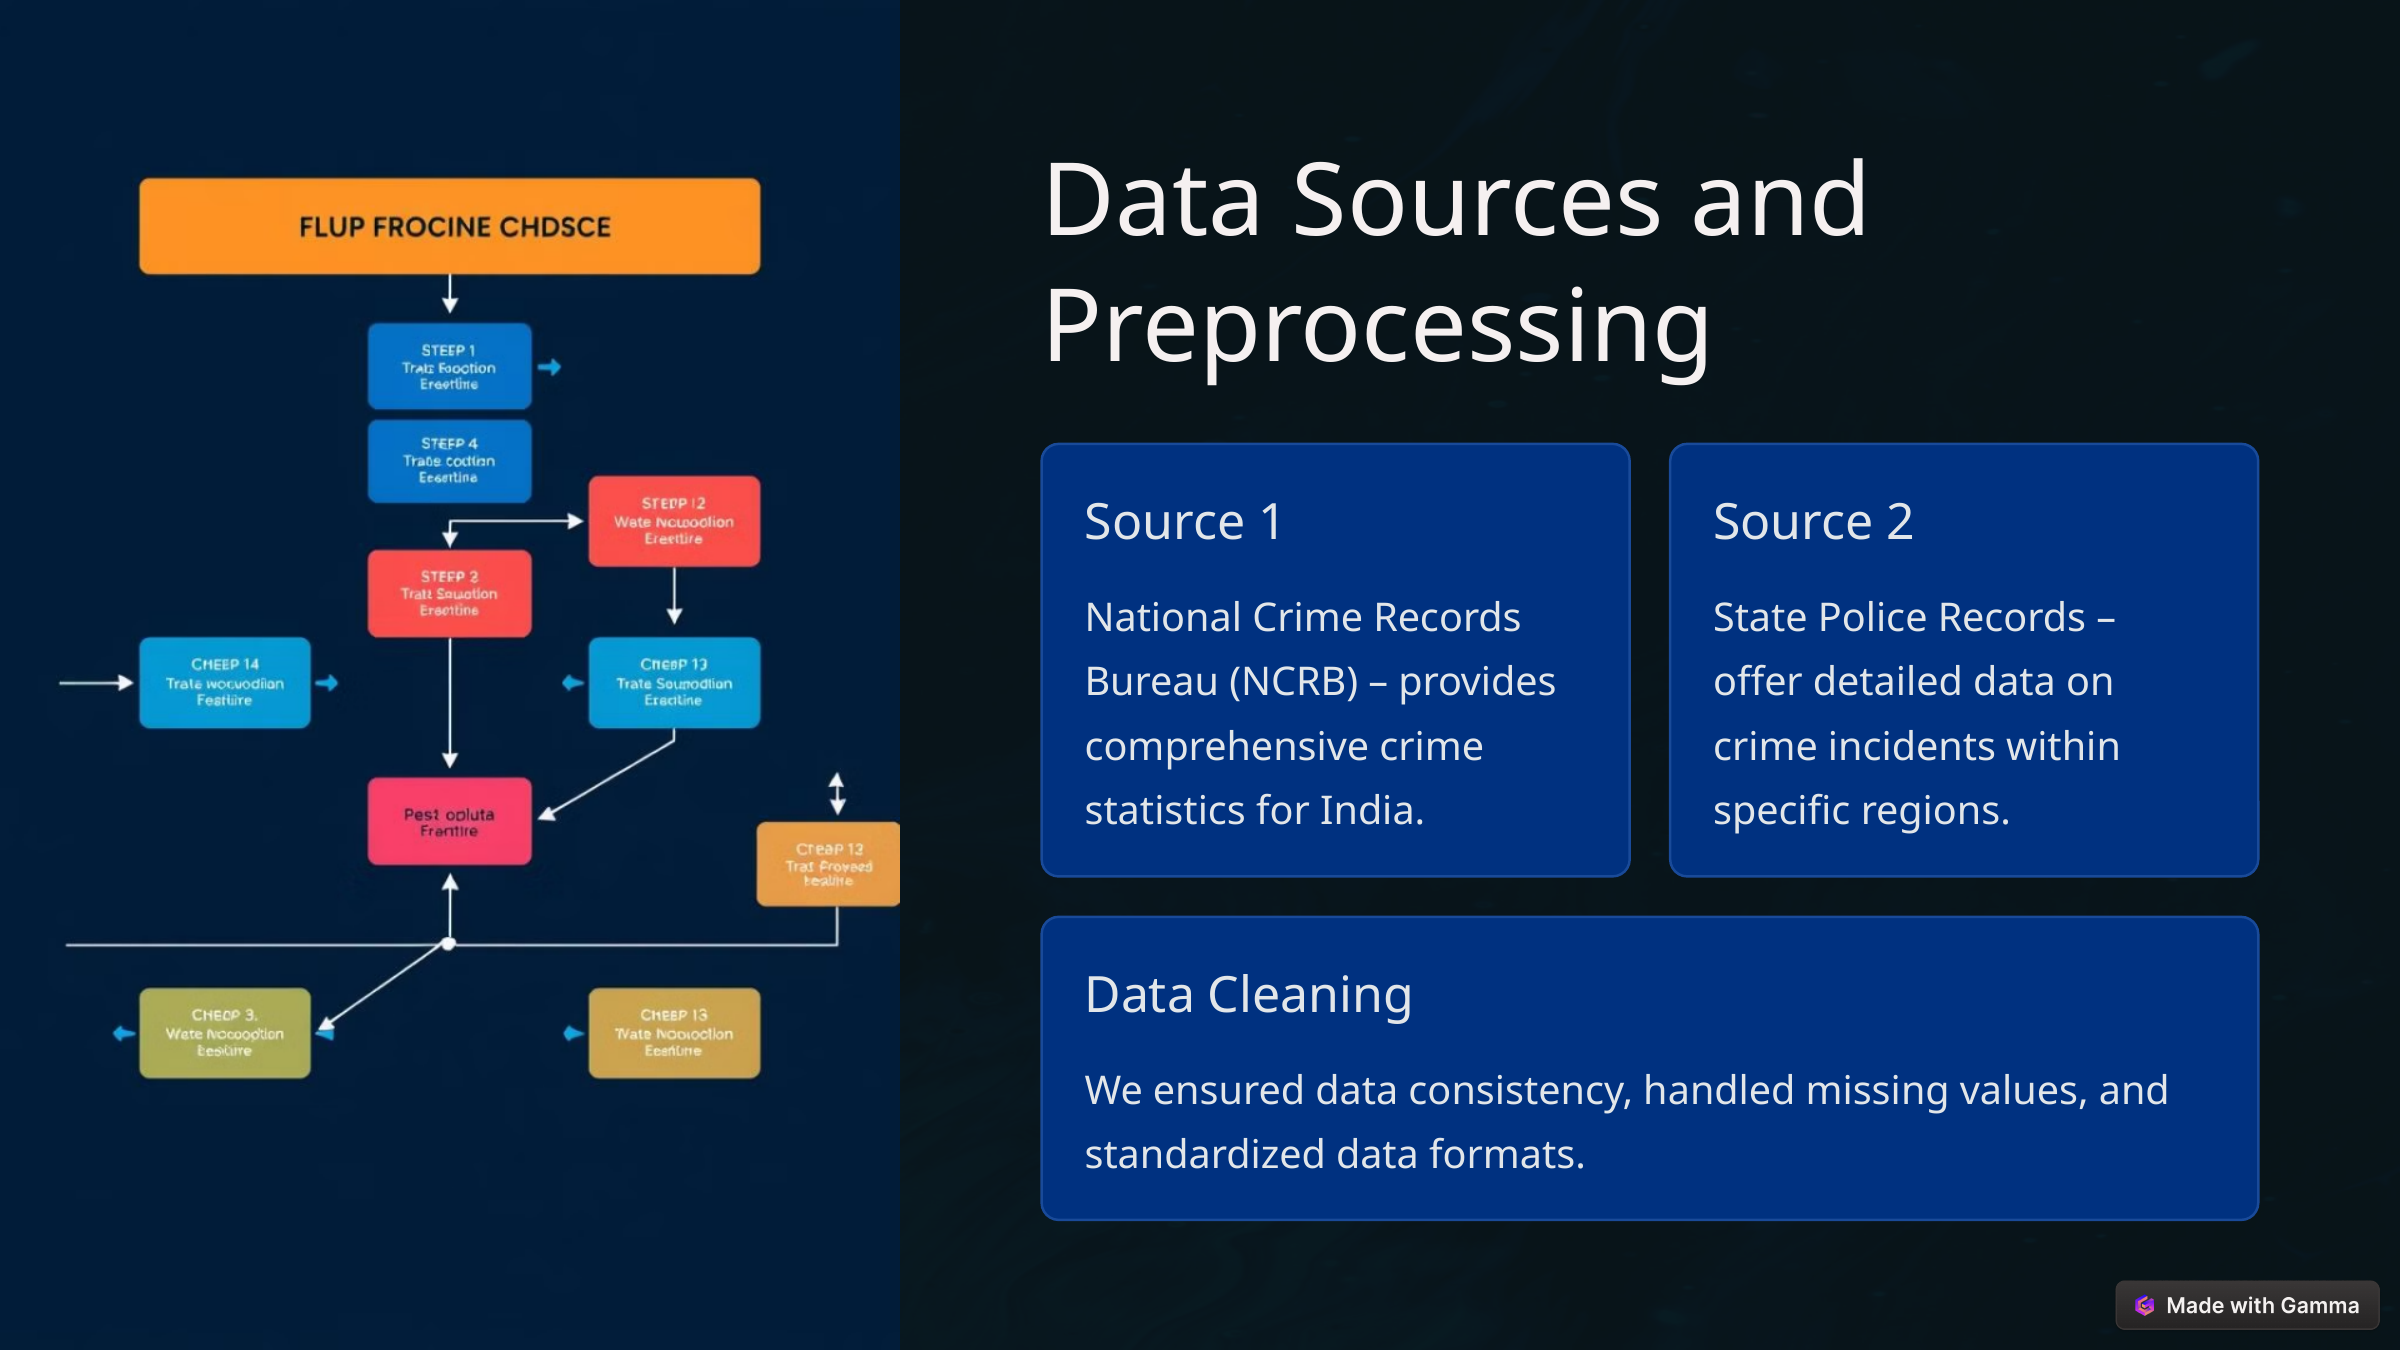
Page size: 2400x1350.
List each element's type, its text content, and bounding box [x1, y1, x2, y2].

picture [0, 0, 900, 1350]
text_box [1670, 443, 2259, 877]
text_box Data Cleaning [1084, 959, 1591, 1024]
text_box State Police Records – offer detailed data on crime incidents within specific regions. [1713, 574, 2216, 834]
picture [2106, 1271, 2389, 1339]
text_box [1041, 443, 1630, 877]
text_box Source 1 [1084, 486, 1587, 551]
text_box Data Sources and Preprocessing [1041, 130, 2259, 384]
text_box National Crime Records Bureau (NCRB) – provides comprehensive crime statistics for India. [1084, 574, 1587, 834]
text_box We ensured data consistency, handled missing values, and standardized data formats. [1084, 1047, 2216, 1177]
text_box [1041, 916, 2259, 1220]
text_box Source 2 [1713, 486, 2216, 551]
